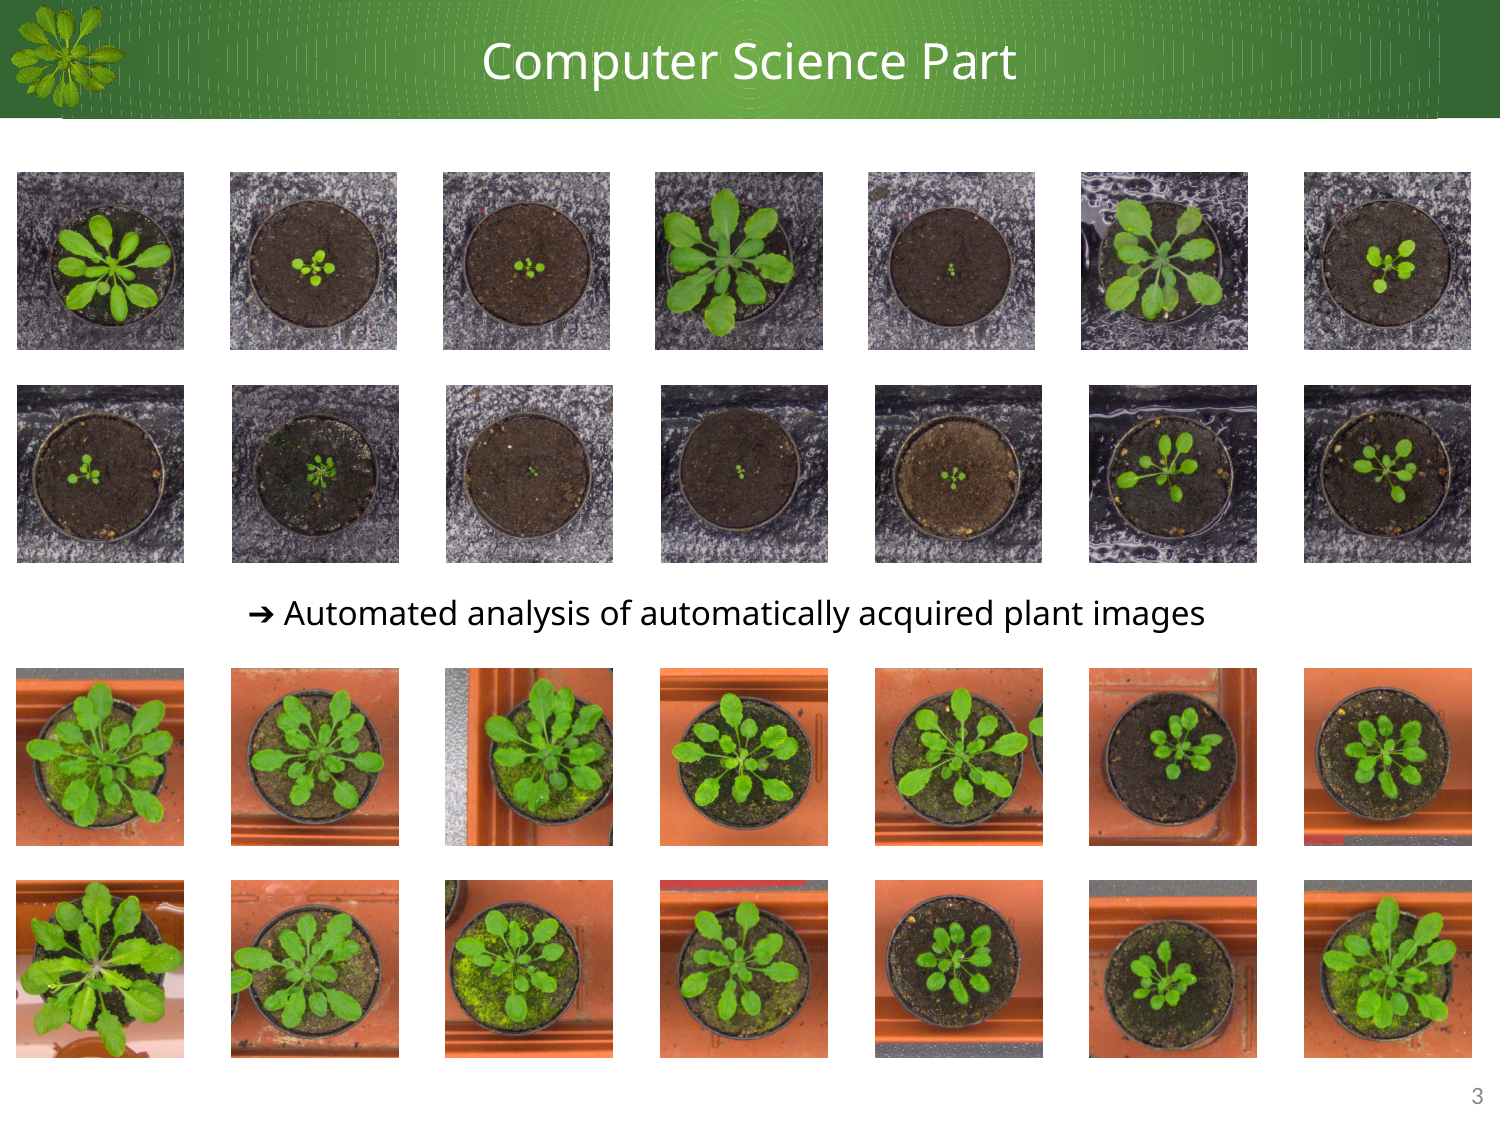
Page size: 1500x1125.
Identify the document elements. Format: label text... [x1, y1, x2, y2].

picture [1089, 880, 1257, 1059]
picture [16, 880, 184, 1059]
picture [1081, 172, 1248, 351]
picture [230, 668, 399, 847]
picture [231, 384, 399, 563]
picture [1089, 668, 1258, 847]
picture [442, 172, 610, 351]
text_box ➔ Automated analysis of automatically acquired plant images [232, 585, 1268, 646]
picture [868, 172, 1036, 351]
picture [874, 880, 1043, 1059]
picture [1089, 384, 1257, 563]
picture [655, 172, 823, 351]
picture [1304, 384, 1471, 563]
picture [660, 668, 828, 847]
picture [230, 880, 399, 1059]
picture [230, 172, 397, 351]
picture [17, 384, 184, 563]
picture [1304, 172, 1471, 351]
title Computer Science Part [0, 0, 1500, 119]
picture [16, 668, 184, 847]
picture [445, 668, 614, 847]
picture [445, 880, 613, 1059]
picture [660, 880, 828, 1059]
picture [1304, 668, 1472, 847]
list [660, 384, 828, 563]
slide_number 3 [1407, 1065, 1499, 1125]
picture [446, 384, 613, 563]
picture [875, 384, 1042, 563]
picture [1304, 880, 1472, 1059]
picture [874, 668, 1043, 847]
picture [17, 172, 184, 351]
